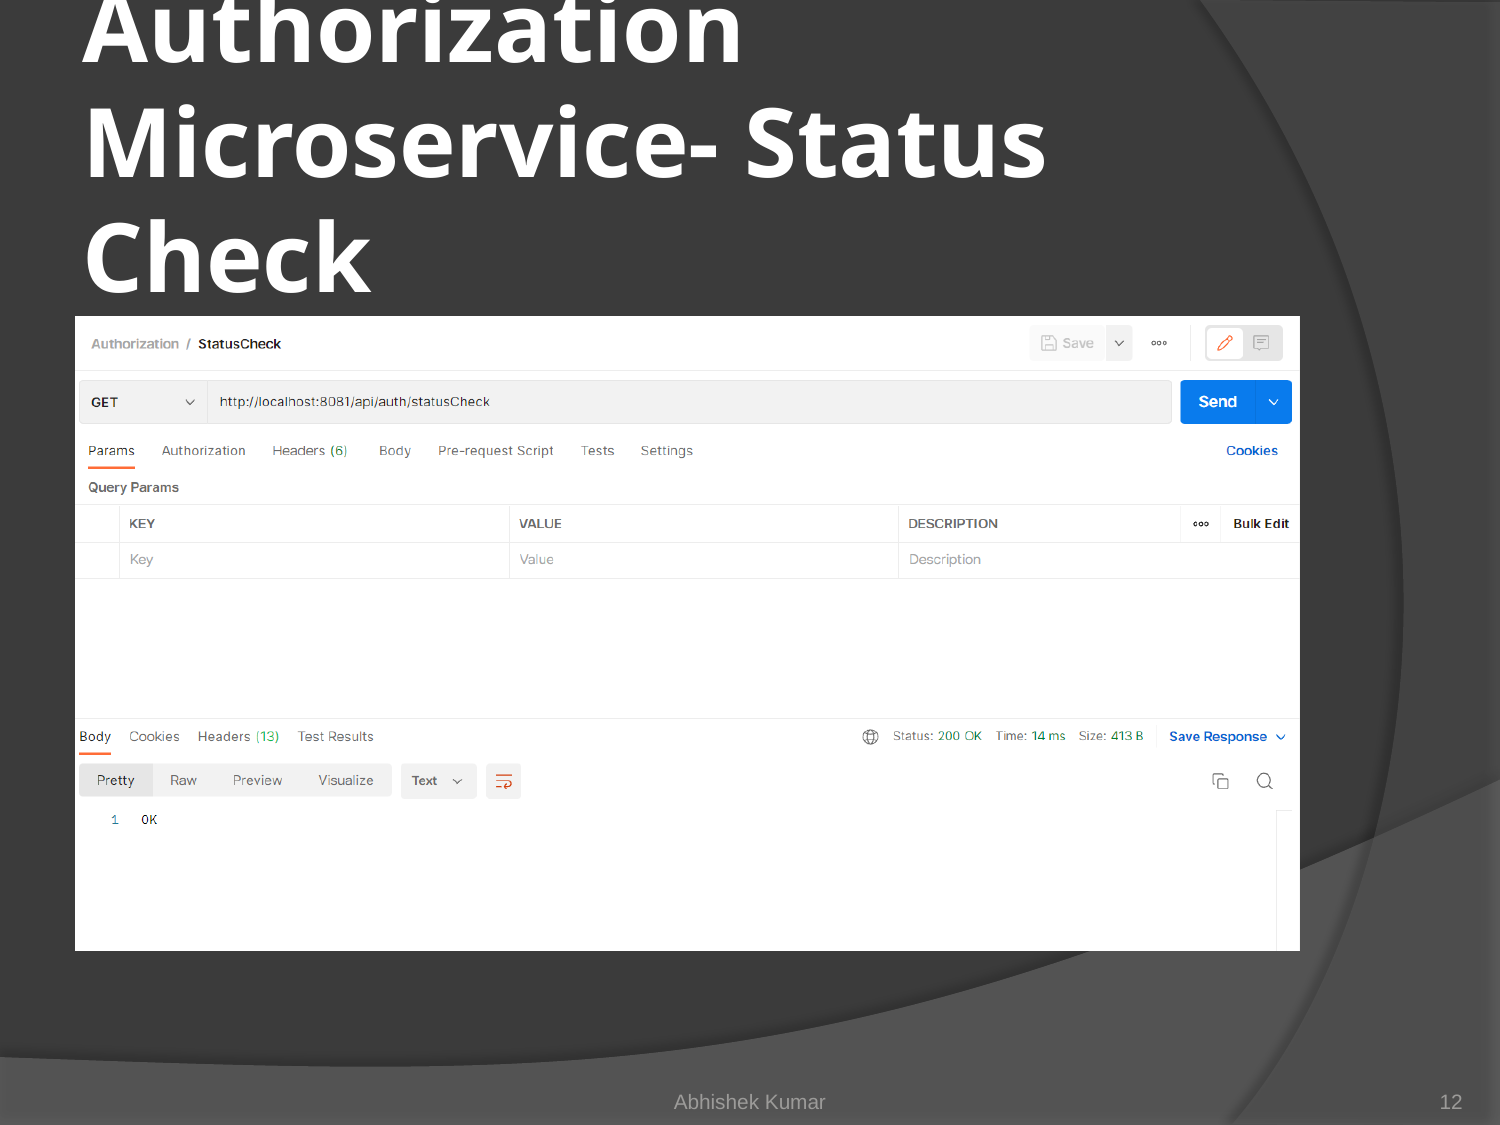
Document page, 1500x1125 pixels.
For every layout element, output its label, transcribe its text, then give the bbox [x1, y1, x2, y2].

footer Abhishek Kumar [512, 1053, 988, 1114]
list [74, 316, 1301, 951]
slide_number 12 [1337, 1053, 1463, 1114]
title Authorization Microservice- Status Check [75, 45, 1300, 233]
